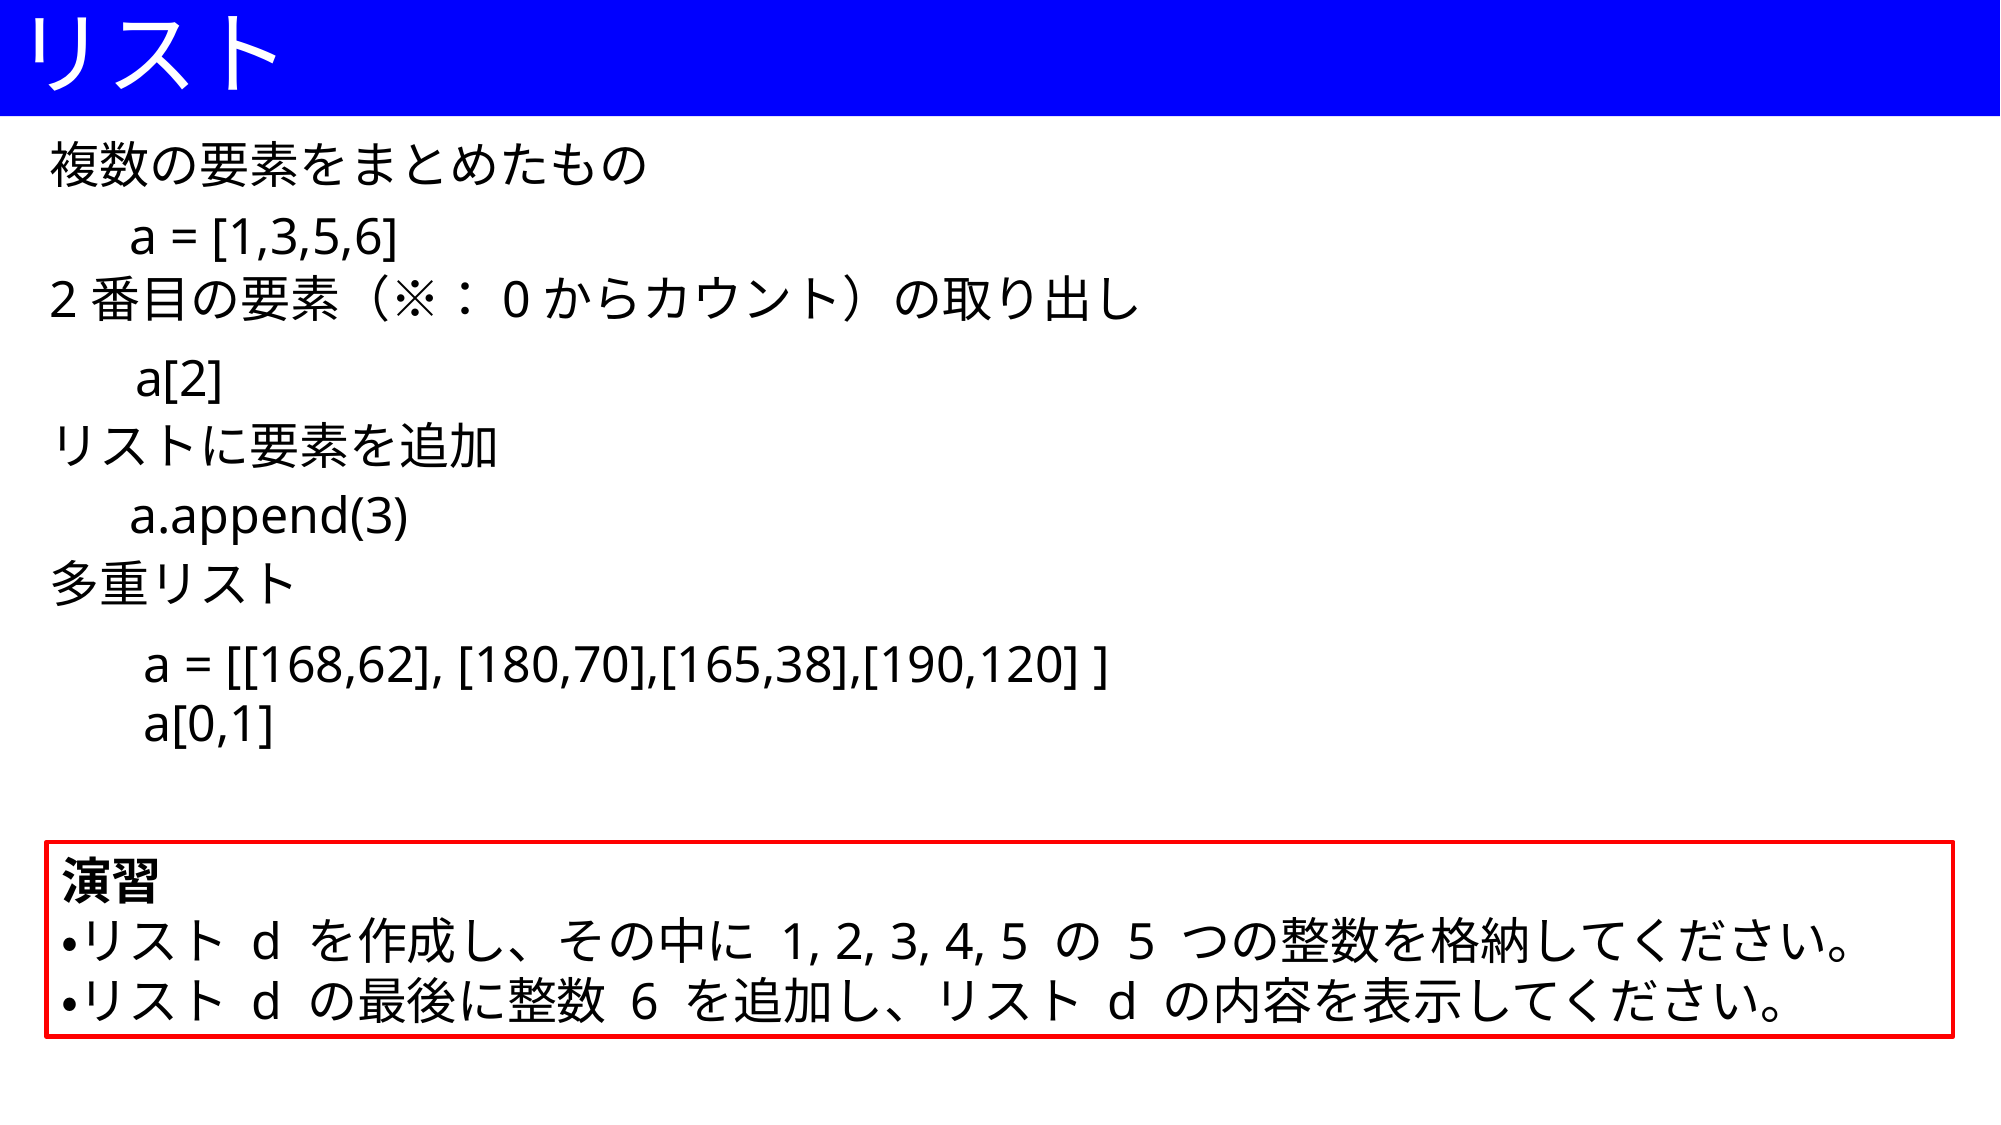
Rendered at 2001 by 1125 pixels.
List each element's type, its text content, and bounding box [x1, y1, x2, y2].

text_box a.append(3) [114, 483, 705, 544]
title リスト [0, 0, 2000, 117]
text_box a = [[168,62], [180,70],[165,38],[190,120] ] [128, 624, 1183, 684]
text_box 演習 ・リスト d を作成し、その中に 1, 2, 3, 4, 5 の 5 つの整数を格納してください。 ・リスト d の最後に整数 6 を追加し、リスト d の内容を表示してください。 [46, 841, 1954, 1037]
text_box a[2] [120, 338, 711, 414]
text_box 複数の要素をまとめたもの [34, 125, 719, 201]
text_box 2番目の要素（※：0からカウント）の取り出し [34, 260, 1328, 336]
text_box リストに要素を追加 [34, 407, 719, 483]
text_box a[0,1] [128, 684, 1183, 760]
text_box a = [1,3,5,6] [114, 201, 705, 260]
text_box 多重リスト [34, 544, 719, 620]
